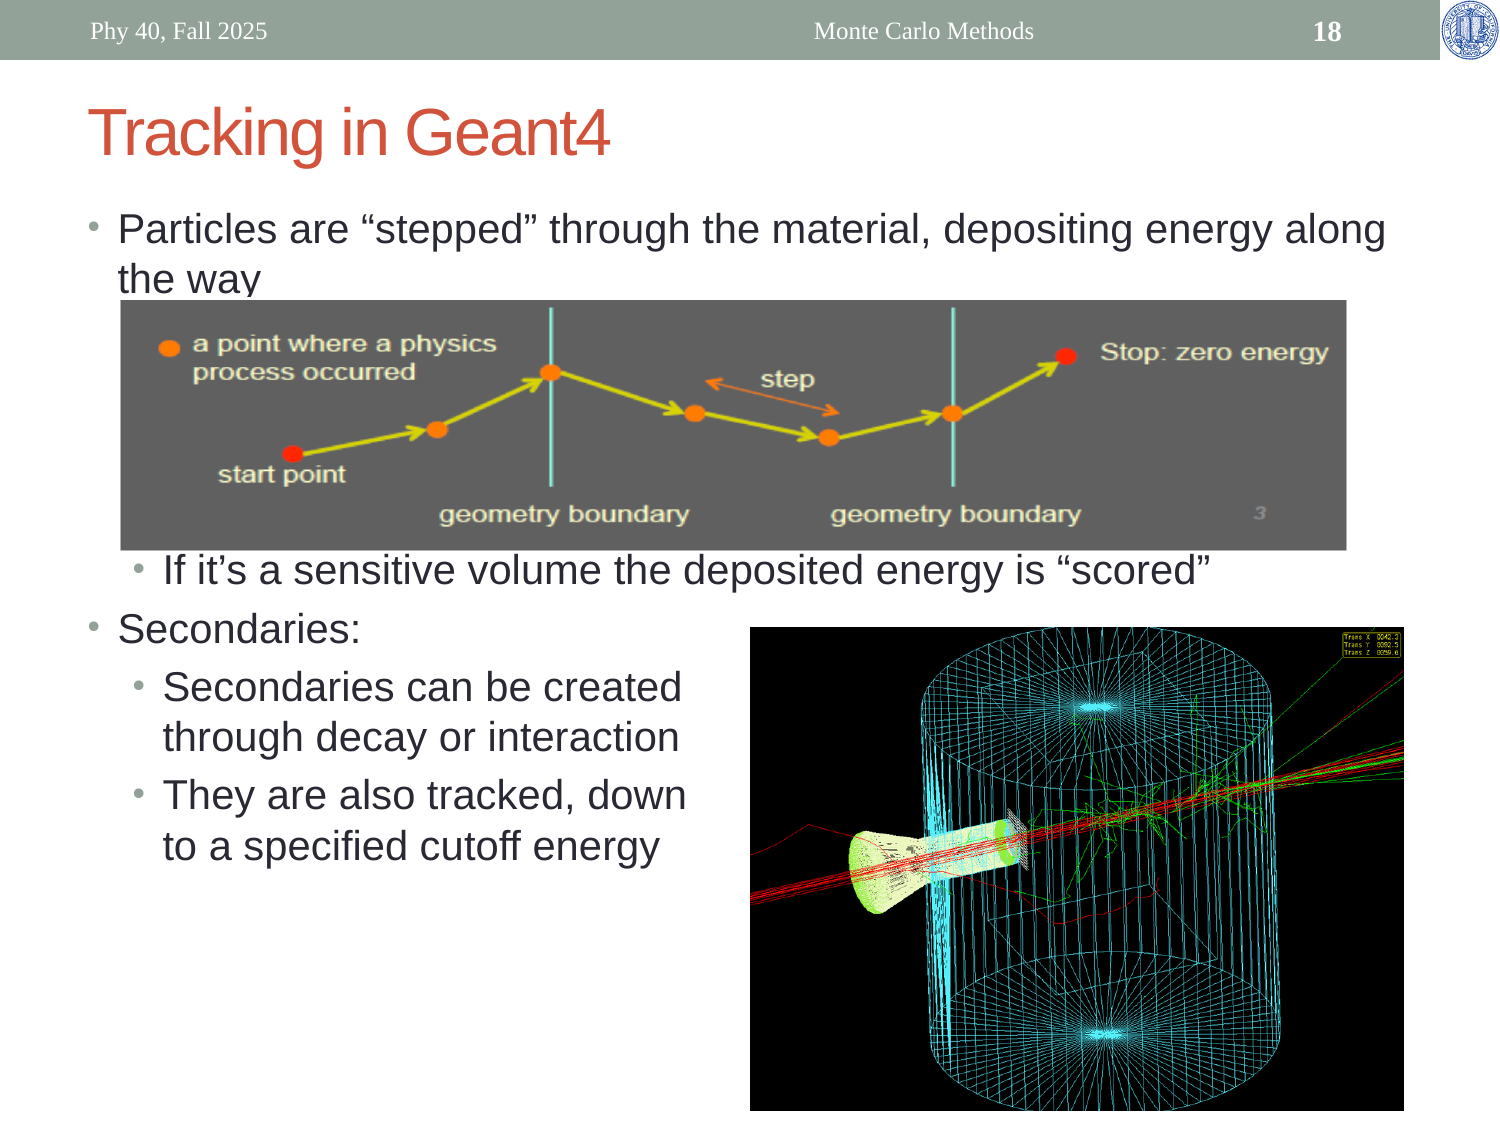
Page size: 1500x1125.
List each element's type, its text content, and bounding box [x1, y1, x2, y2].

slide_number Phy 40, Fall 2025 [75, 3, 550, 57]
picture [749, 627, 1404, 1111]
list Particles are “stepped” through the material, depositing energy along the way If it’s a sensitive volume the deposited energy is “scored” Secondaries: Secondaries can be created through decay or interaction They are also tracked, down to a specified cutoff energy [72, 193, 1423, 1087]
picture [118, 297, 1349, 551]
footer Monte Carlo Methods [562, 3, 1286, 57]
slide_number 18 [1297, 3, 1425, 57]
picture [1440, 0, 1500, 61]
title Tracking in Geant4 [72, 77, 1423, 181]
